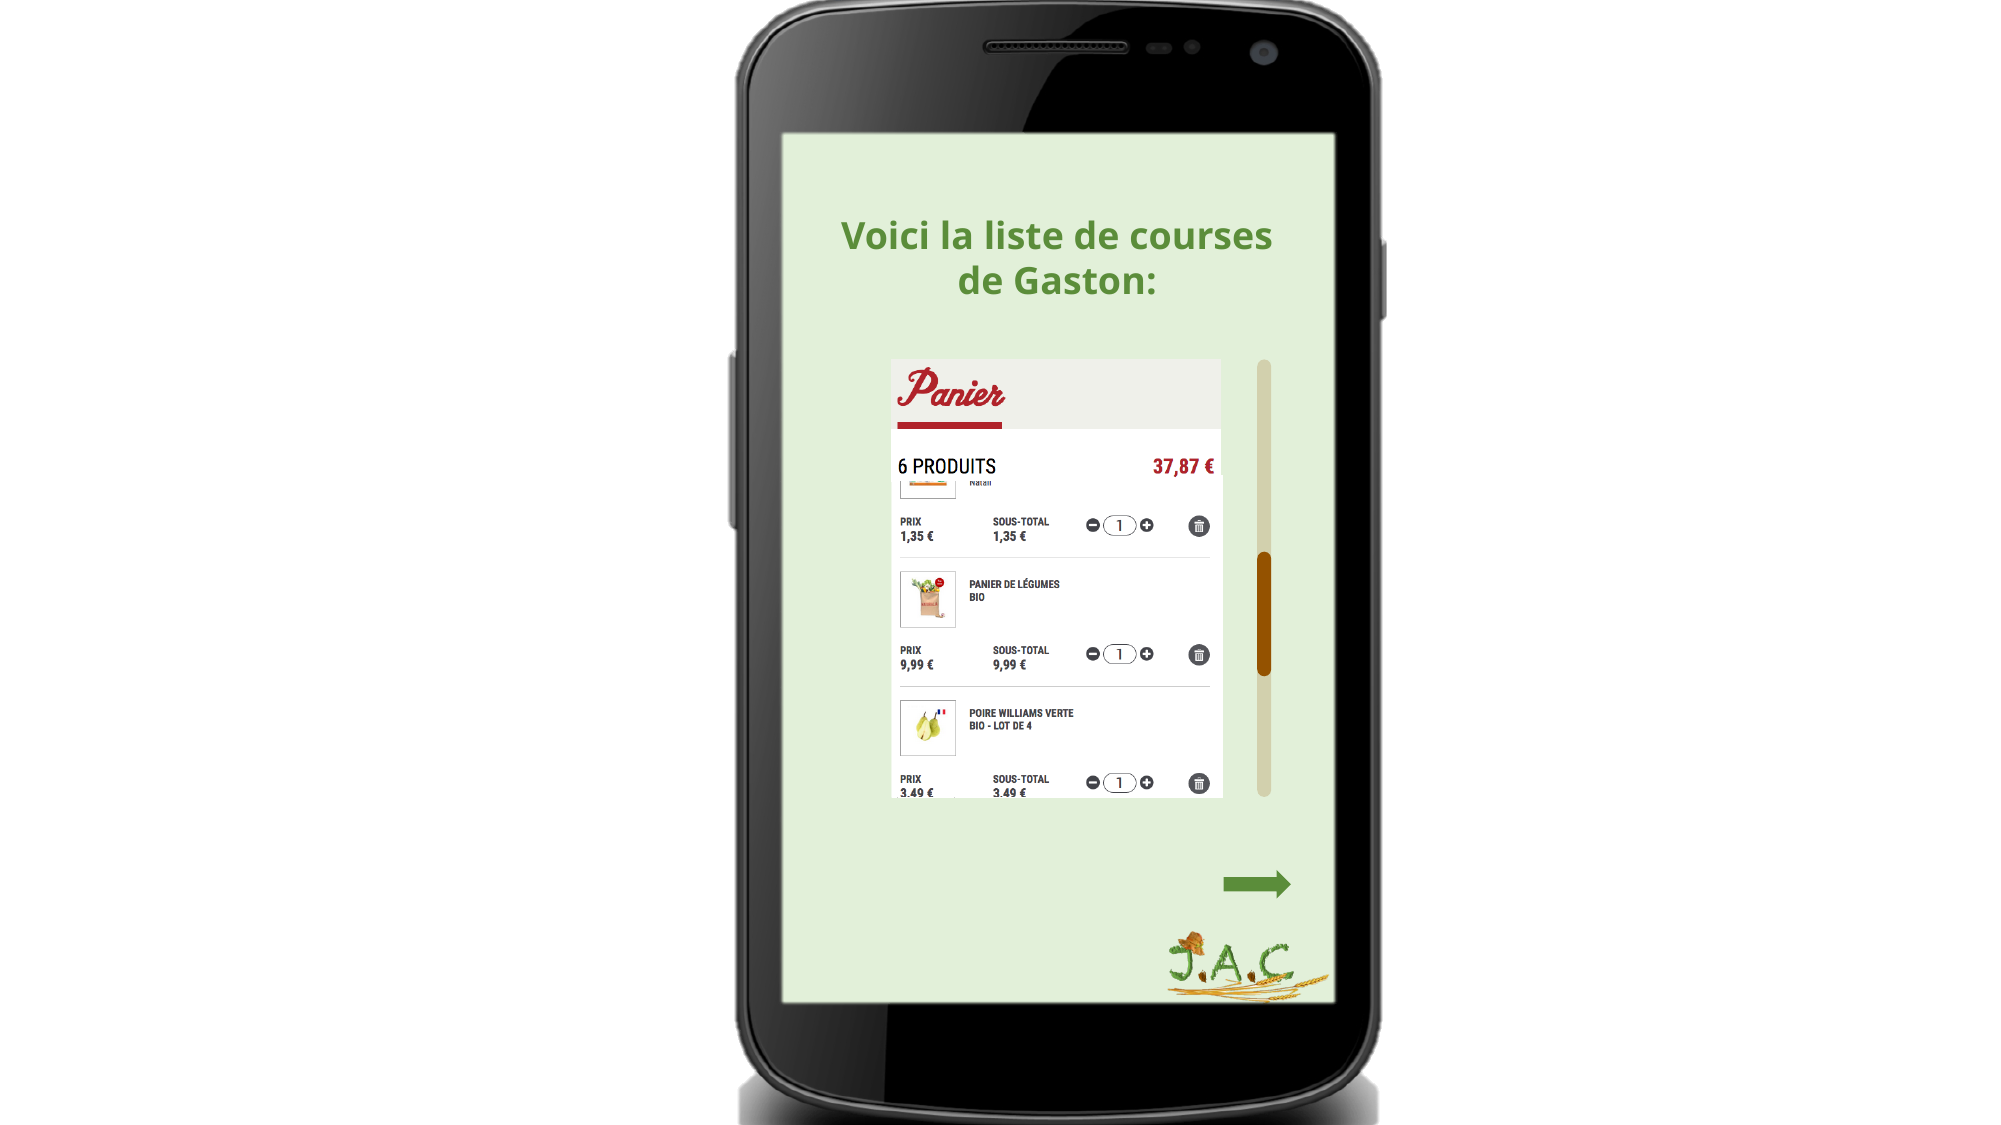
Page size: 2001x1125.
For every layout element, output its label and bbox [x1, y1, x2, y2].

text_box [722, 0, 1387, 1125]
